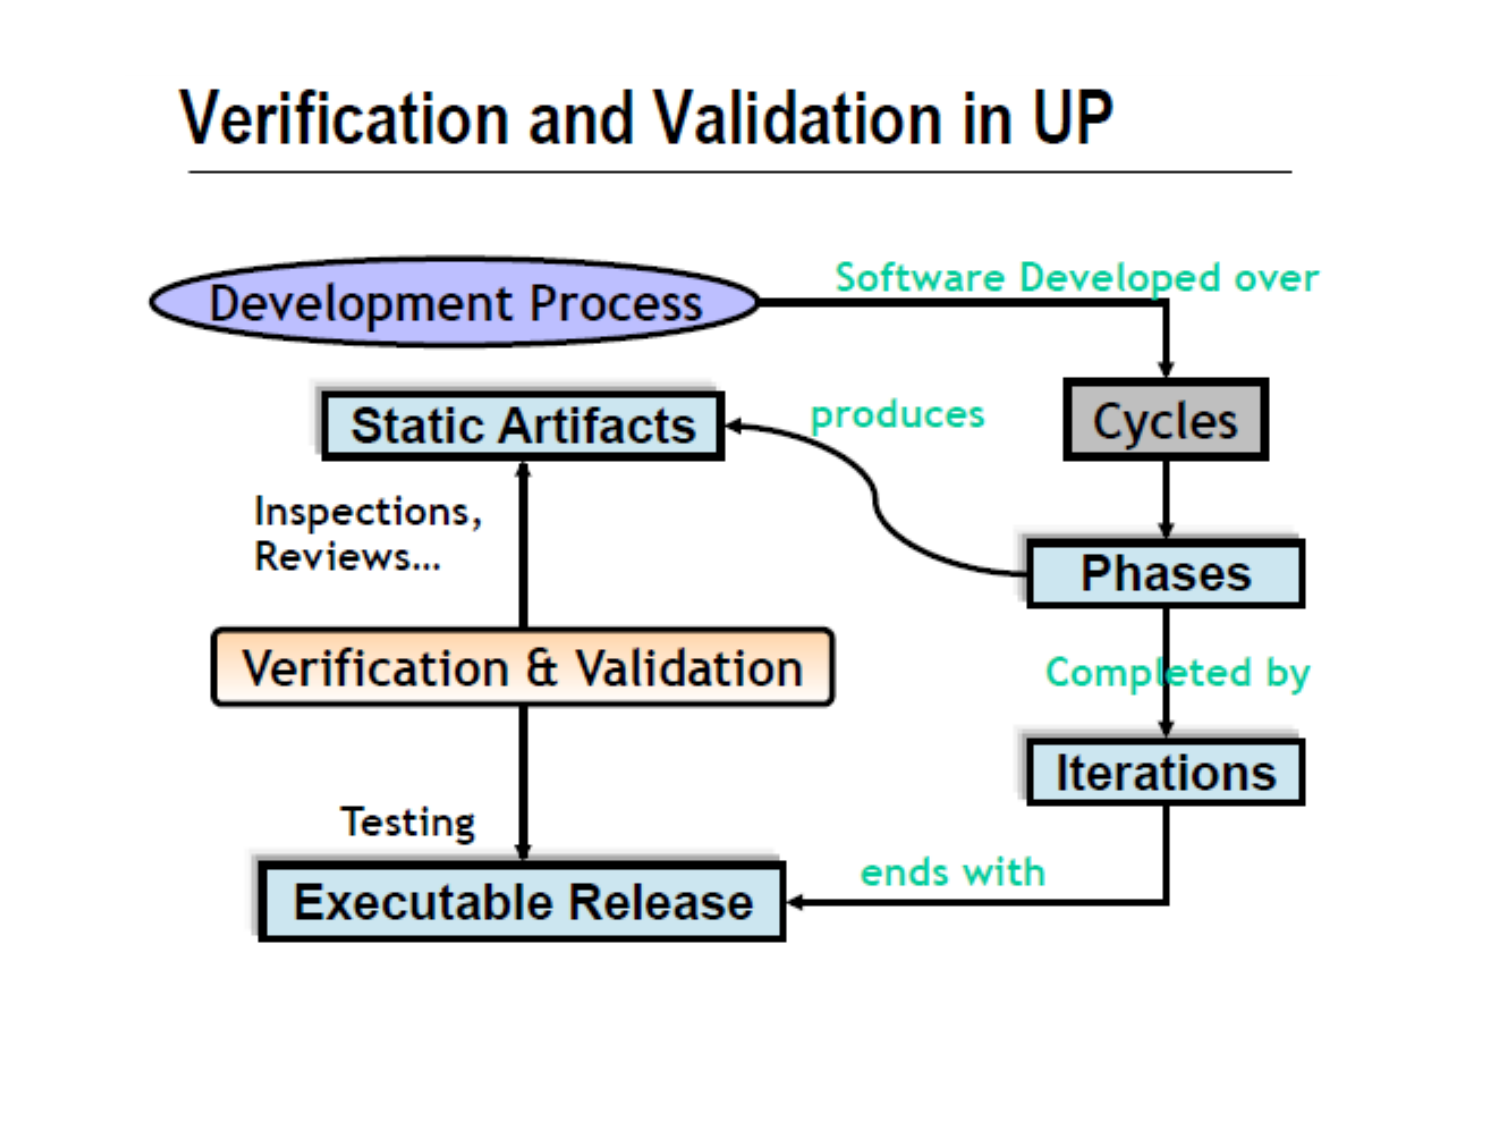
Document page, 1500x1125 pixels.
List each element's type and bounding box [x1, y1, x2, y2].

picture [124, 74, 1338, 953]
